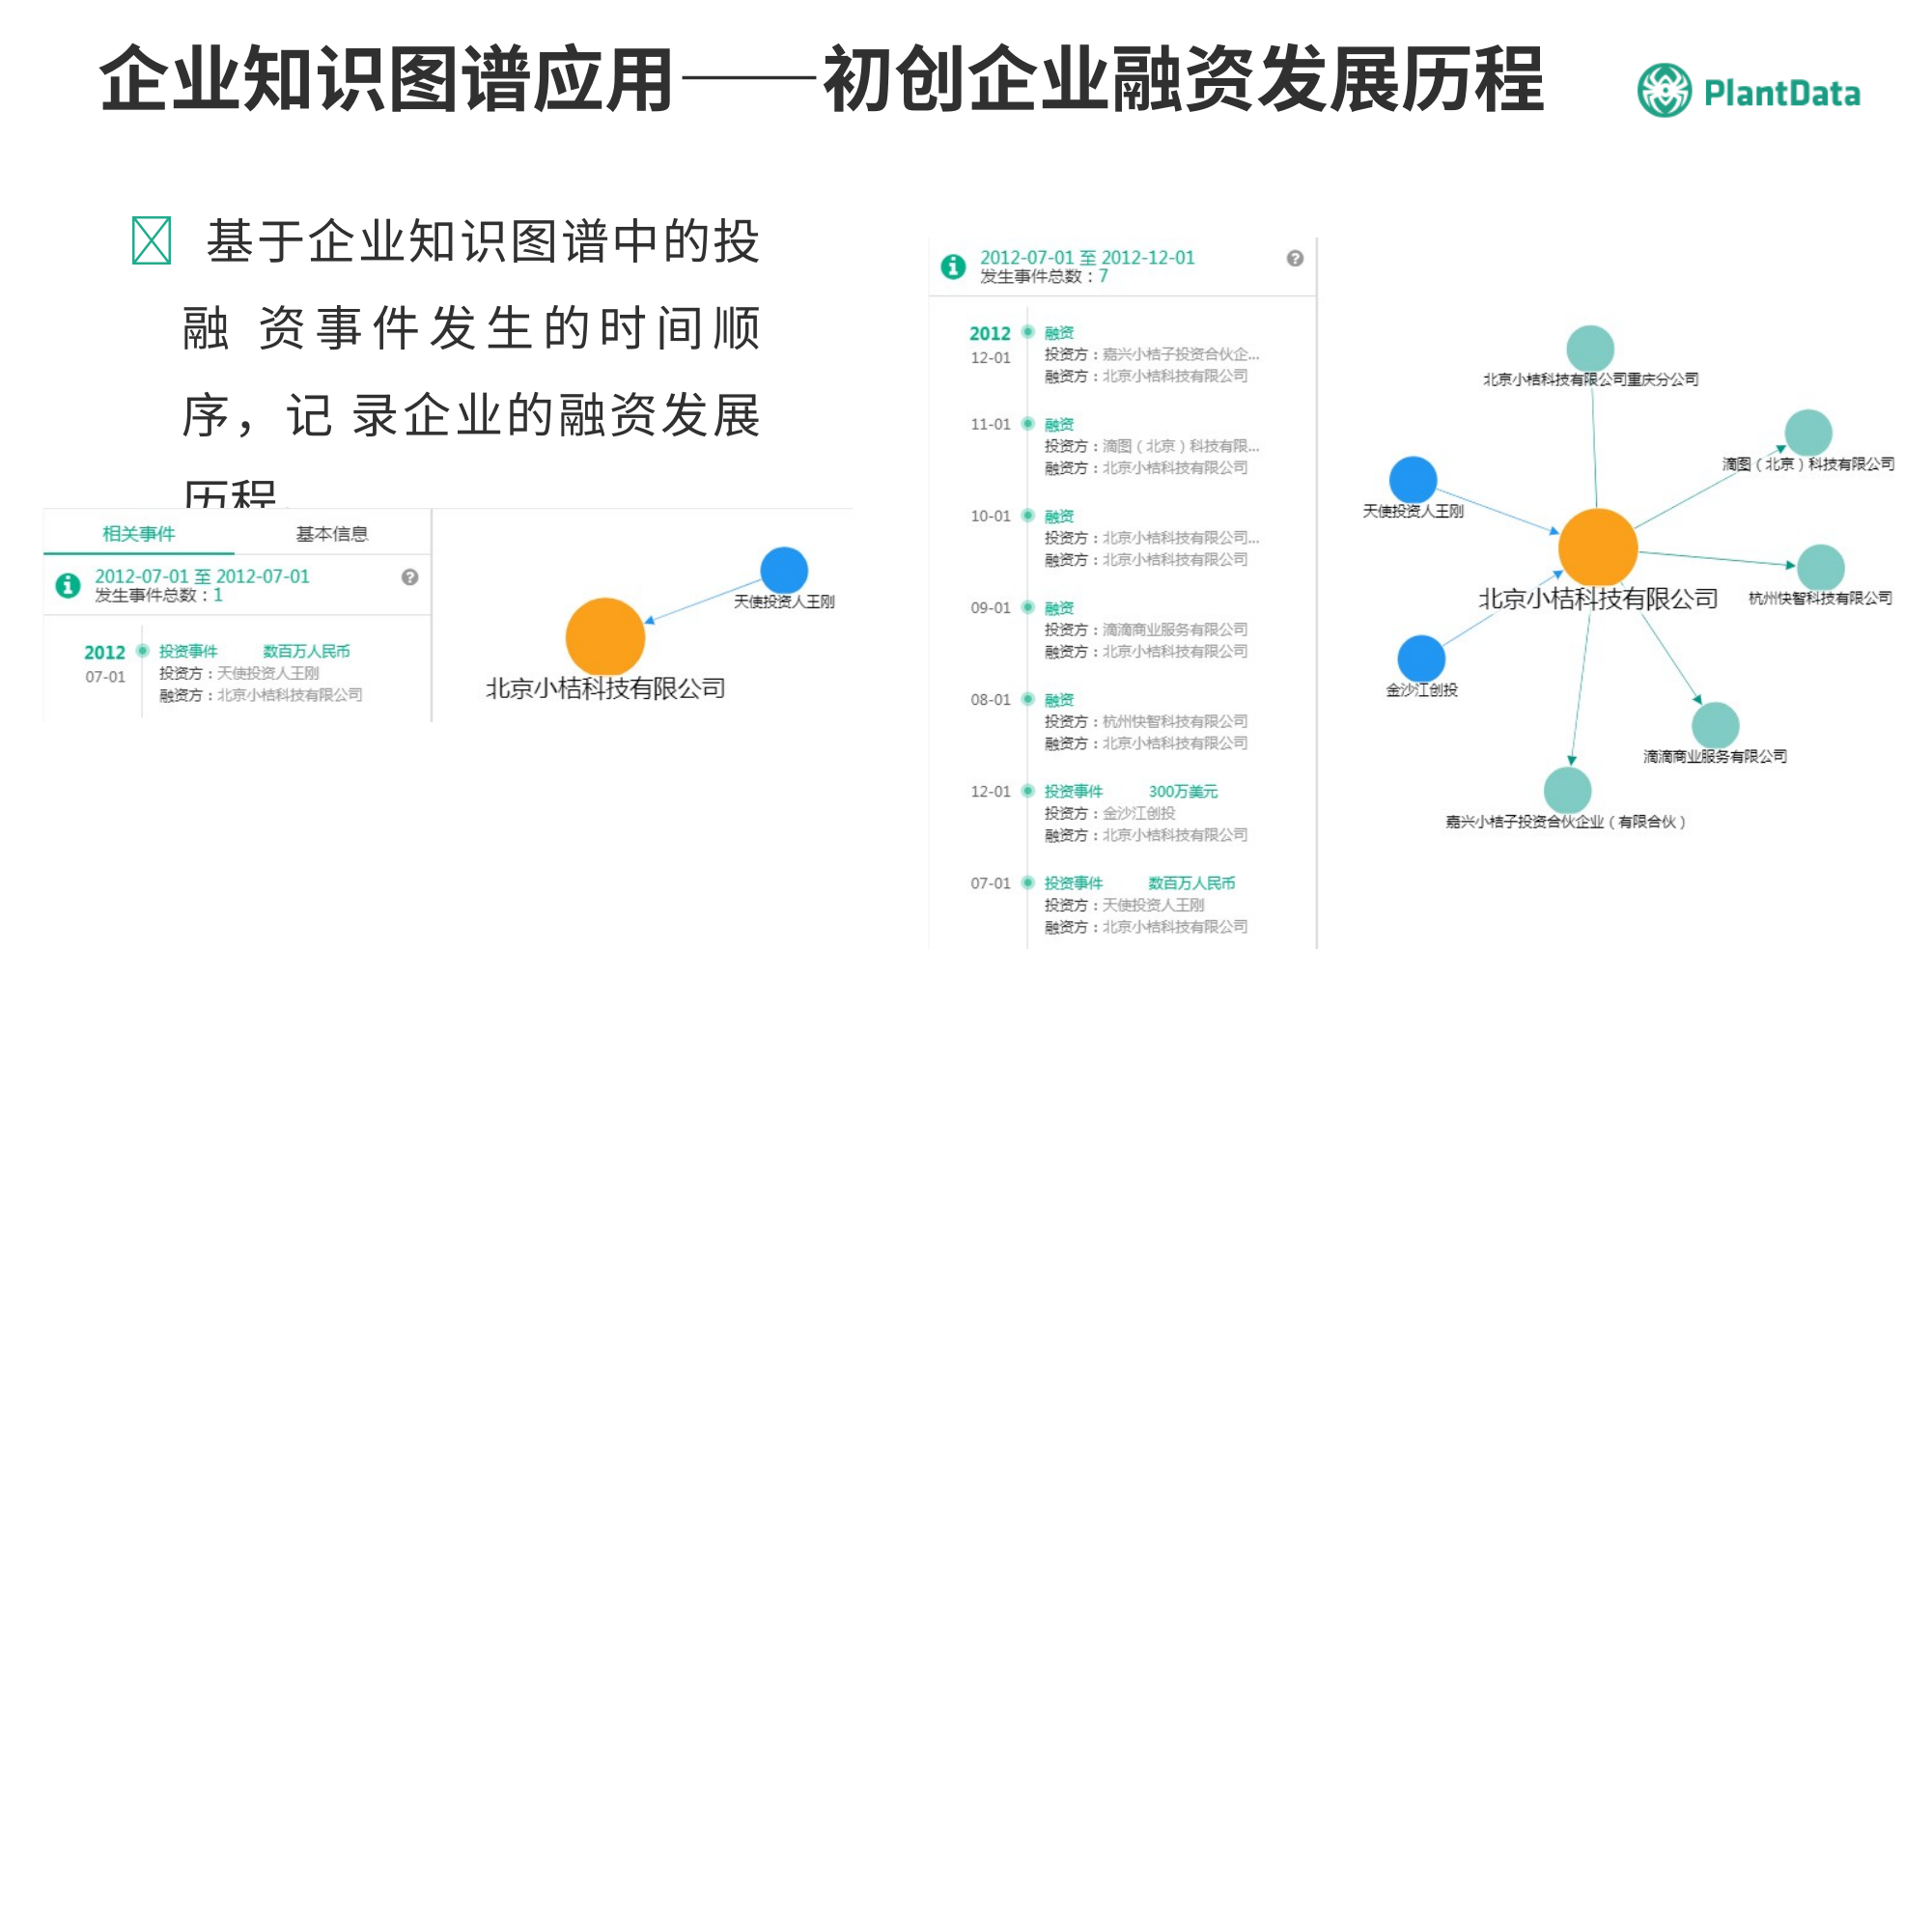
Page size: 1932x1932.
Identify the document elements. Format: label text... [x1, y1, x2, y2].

picture [1854, 59, 1866, 121]
text_box [42, 508, 854, 722]
text_box [928, 238, 1918, 949]
text_box  基于企业知识图谱中的投融 资事件发生的时间顺序，记 录企业的融资发展历程。 [126, 182, 764, 445]
title 企业知识图谱应用——初创企业融资发展历程 [77, 33, 1854, 123]
